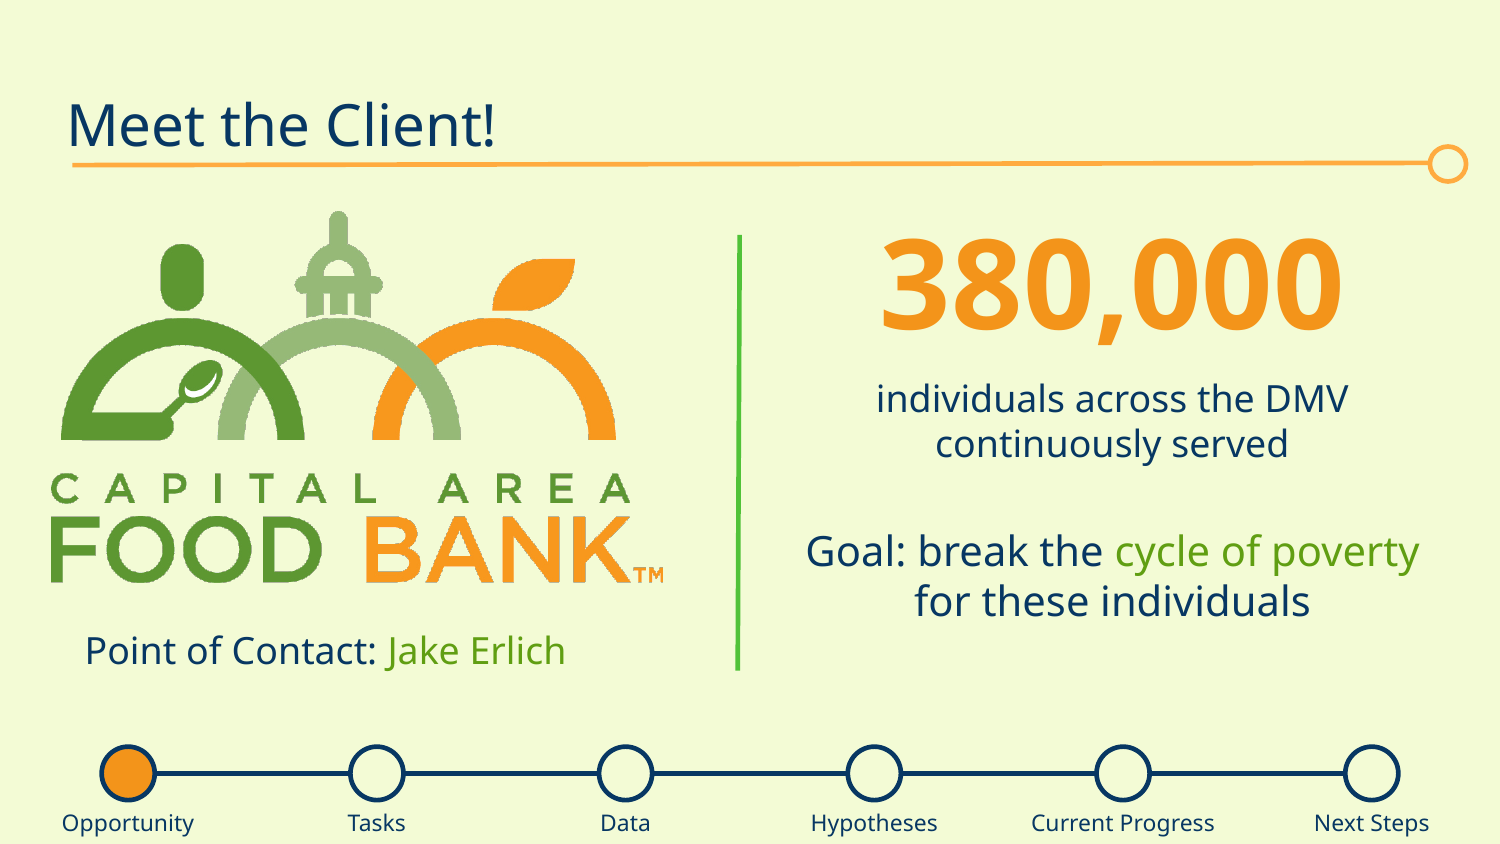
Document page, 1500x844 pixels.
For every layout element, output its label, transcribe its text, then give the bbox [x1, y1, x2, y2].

text_box Point of Contact: Jake Erlich [69, 612, 615, 686]
text_box individuals across the DMV continuously served Goal: break the cycle of poverty for these individuals [775, 360, 1449, 666]
picture [50, 210, 663, 583]
text_box 380,000 [781, 189, 1444, 380]
title Meet the Client! [51, 72, 1449, 167]
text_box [42, 746, 1458, 844]
